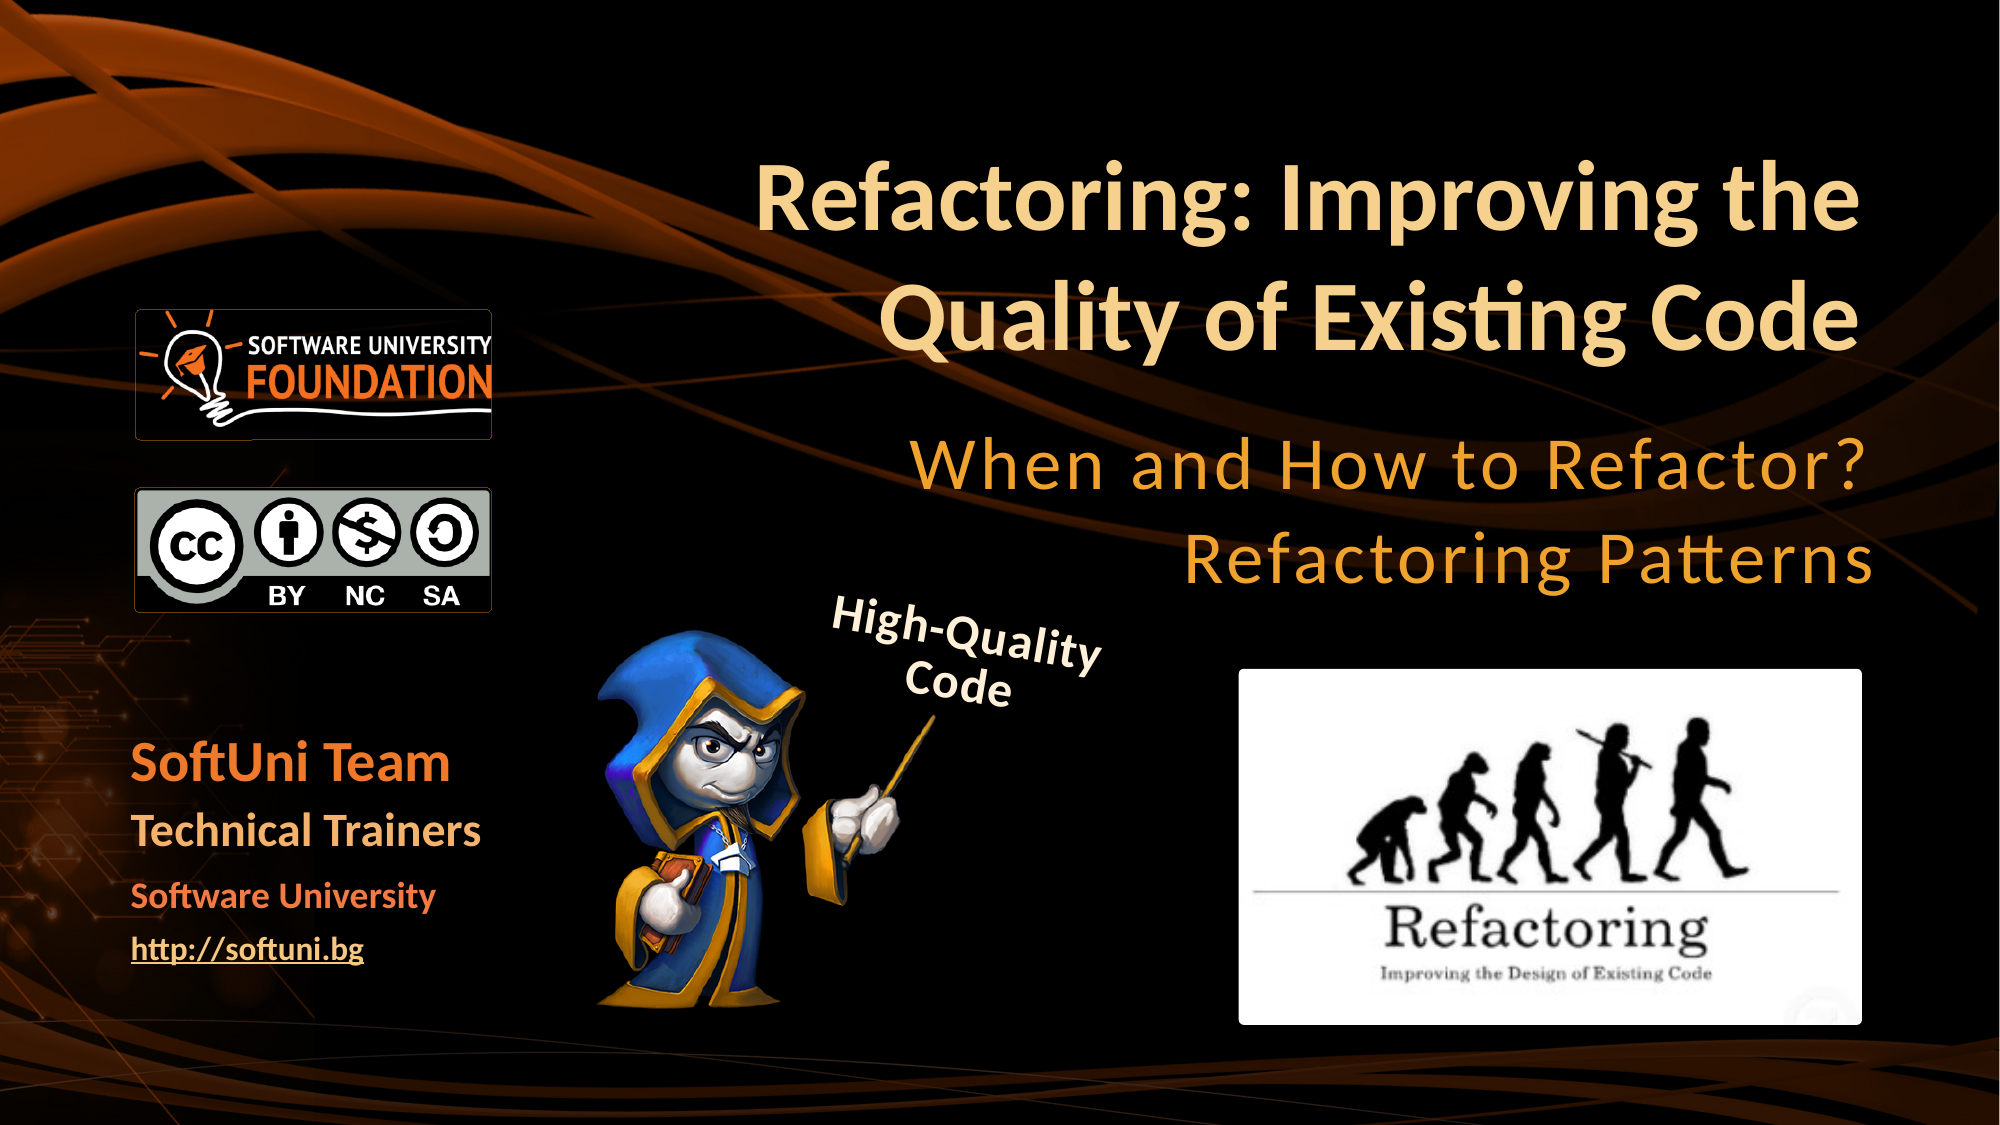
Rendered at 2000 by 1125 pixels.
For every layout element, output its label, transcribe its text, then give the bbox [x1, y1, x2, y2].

text_box High-Quality Code [815, 577, 1124, 743]
list http://softuni.bg [124, 918, 588, 973]
title Refactoring: Improving the Quality of Existing Code [587, 99, 1863, 400]
subtitle When and How to Refactor? Refactoring Patterns [587, 410, 1875, 605]
list Technical Trainers [124, 789, 588, 862]
picture [0, 0, 2000, 1125]
list SoftUni Team [124, 712, 588, 789]
list Software University [124, 862, 588, 918]
